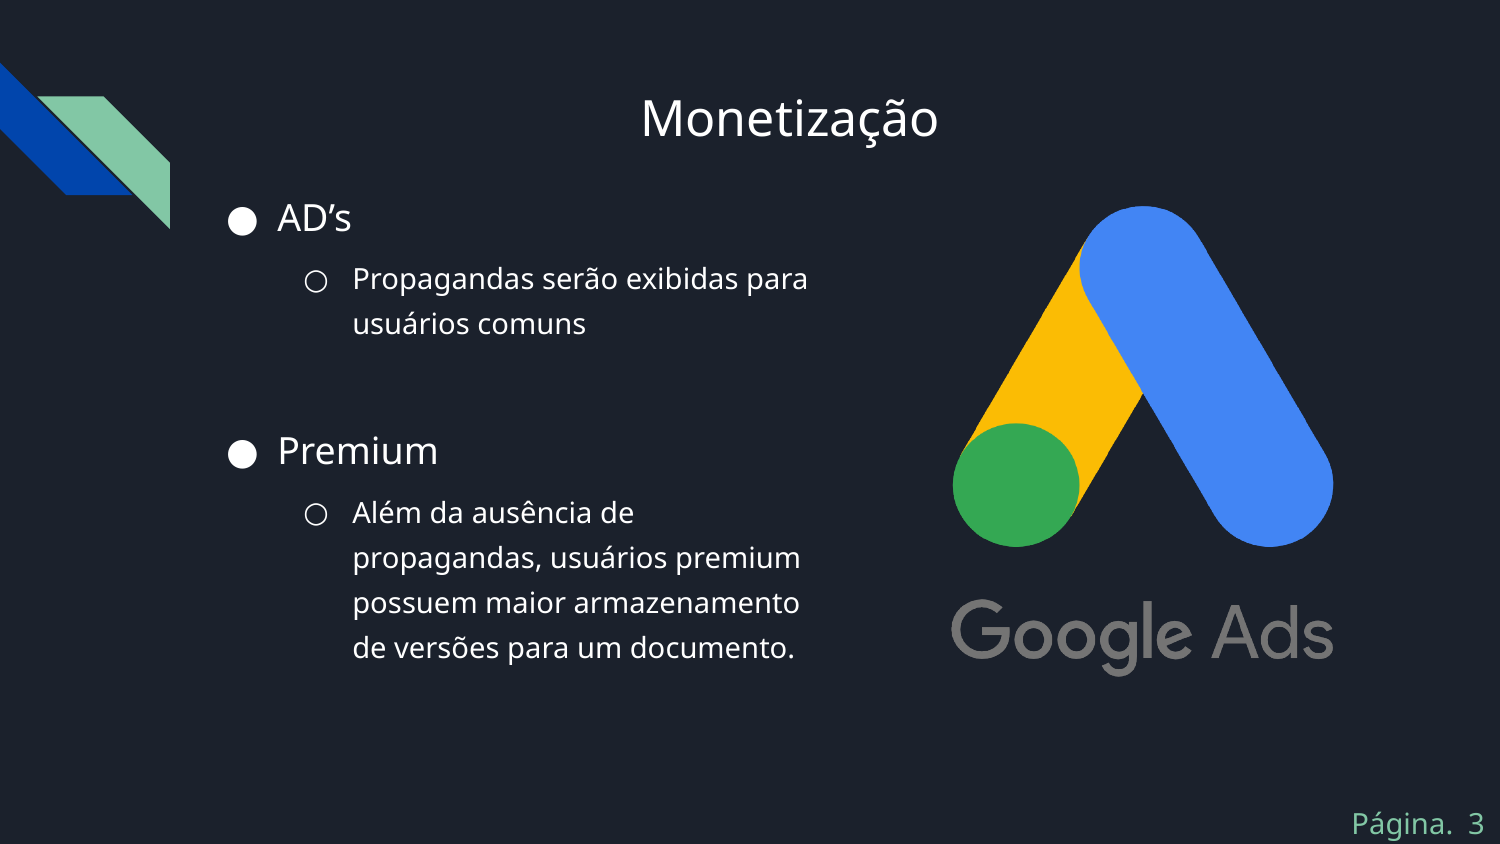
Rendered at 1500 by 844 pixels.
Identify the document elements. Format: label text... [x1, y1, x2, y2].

title Monetização [212, 68, 1368, 168]
list AD’s Propagandas serão exibidas para usuários comuns Premium Além da ausência de propagandas, usuários premium possuem maior armazenamento de versões para um documento. [202, 168, 807, 714]
text_box Página. 3 [300, 790, 1500, 844]
picture [812, 111, 1472, 771]
